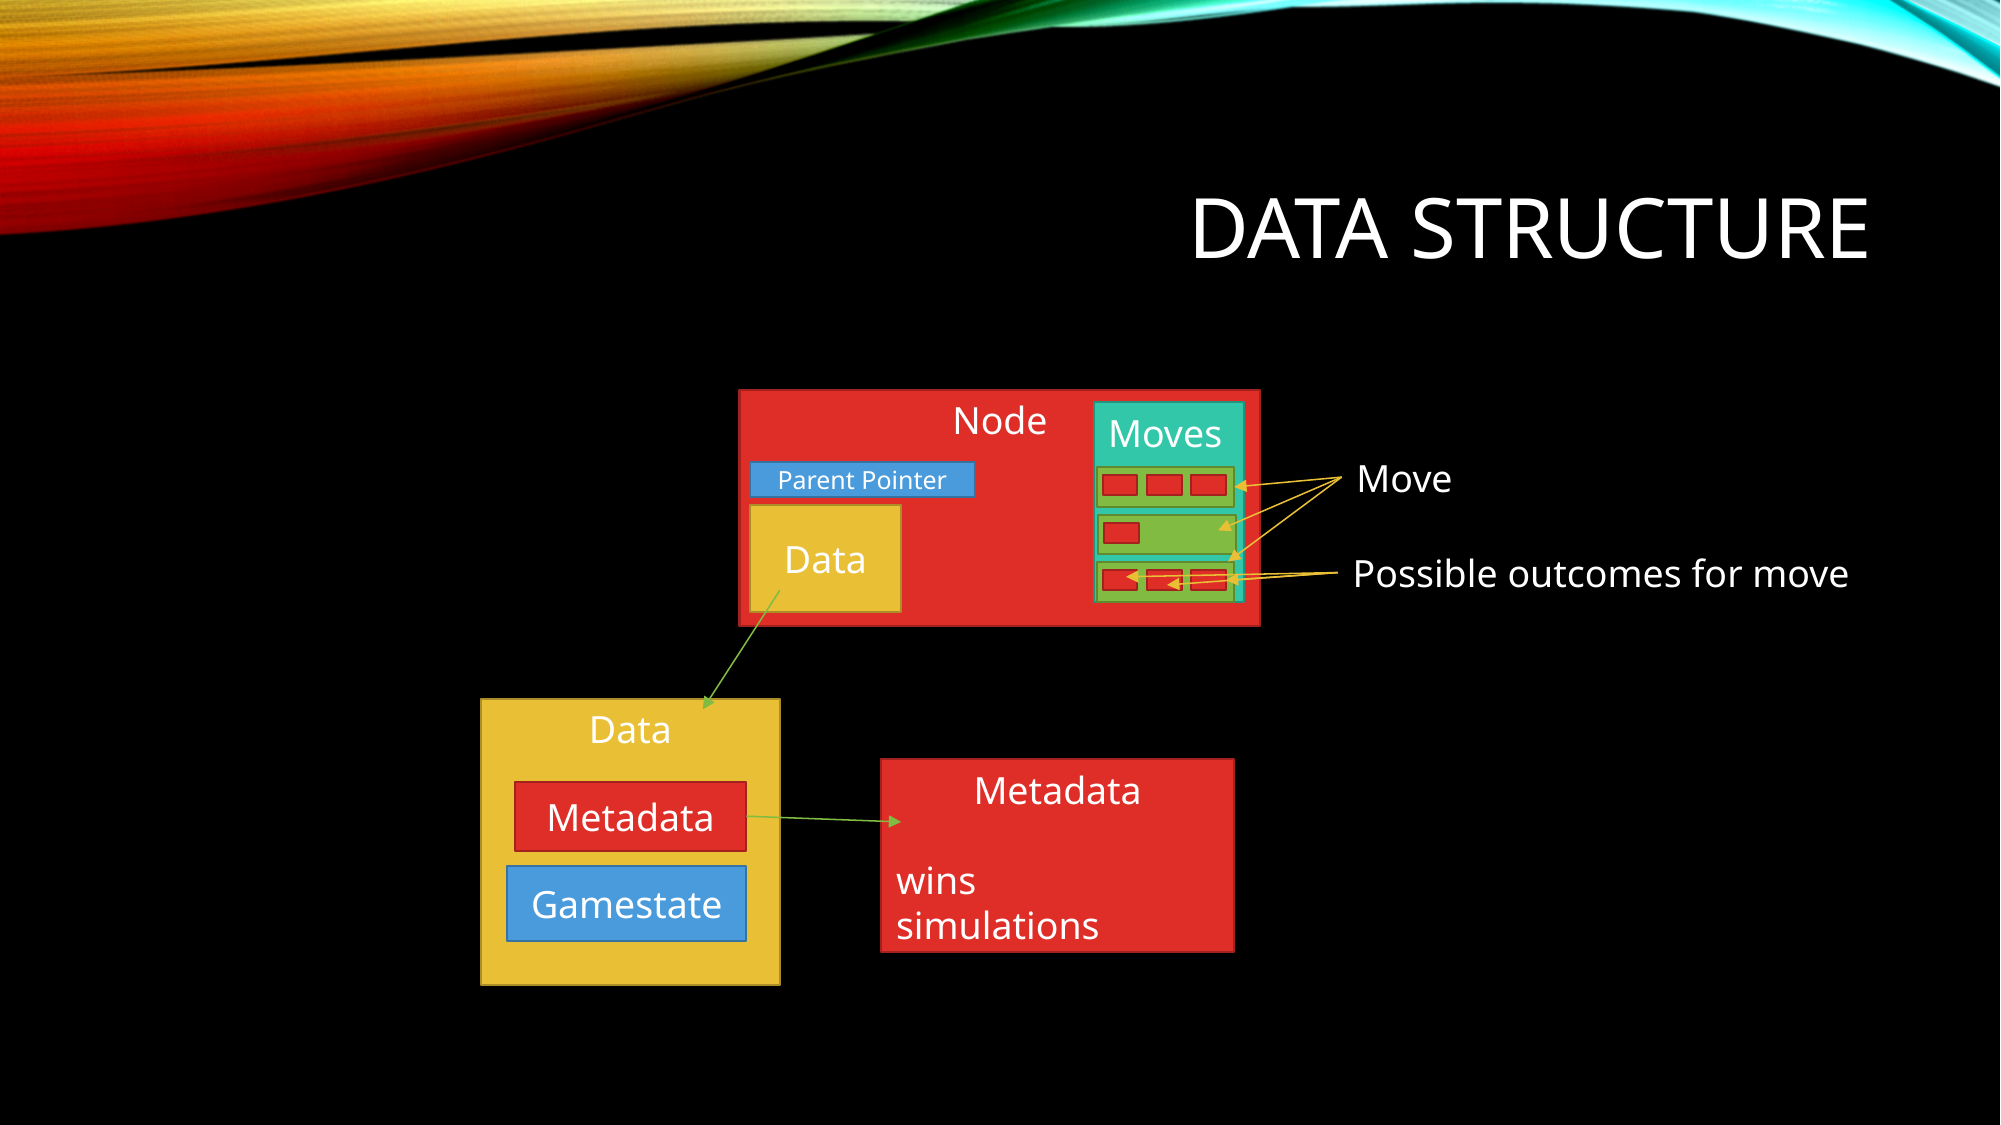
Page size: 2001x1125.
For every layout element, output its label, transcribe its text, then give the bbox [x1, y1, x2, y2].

text_box Metadata [514, 781, 747, 852]
text_box [1190, 586, 1227, 591]
text_box [1146, 577, 1179, 591]
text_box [1217, 477, 1227, 531]
text_box Metadata wins simulations [880, 758, 1235, 953]
text_box Node [738, 389, 1261, 627]
text_box Data [749, 504, 902, 613]
text_box [1096, 466, 1235, 508]
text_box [1227, 477, 1338, 562]
picture [0, 0, 2000, 237]
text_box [1166, 577, 1331, 586]
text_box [746, 815, 902, 823]
text_box [1093, 401, 1245, 603]
text_box [1096, 561, 1235, 603]
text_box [702, 590, 781, 710]
text_box Moves [1093, 402, 1238, 463]
text_box [1097, 514, 1227, 555]
title Data structure [474, 125, 1888, 338]
text_box Possible outcomes for move [1337, 542, 1866, 603]
text_box Parent Pointer [749, 461, 976, 498]
text_box Move [1341, 447, 1468, 507]
text_box [1190, 474, 1227, 496]
text_box [1103, 522, 1140, 544]
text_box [1125, 572, 1331, 577]
text_box [480, 698, 781, 986]
text_box [1102, 474, 1138, 496]
text_box Data [574, 698, 687, 759]
text_box Gamestate [506, 865, 747, 942]
text_box [1146, 474, 1183, 496]
text_box [1102, 569, 1138, 591]
